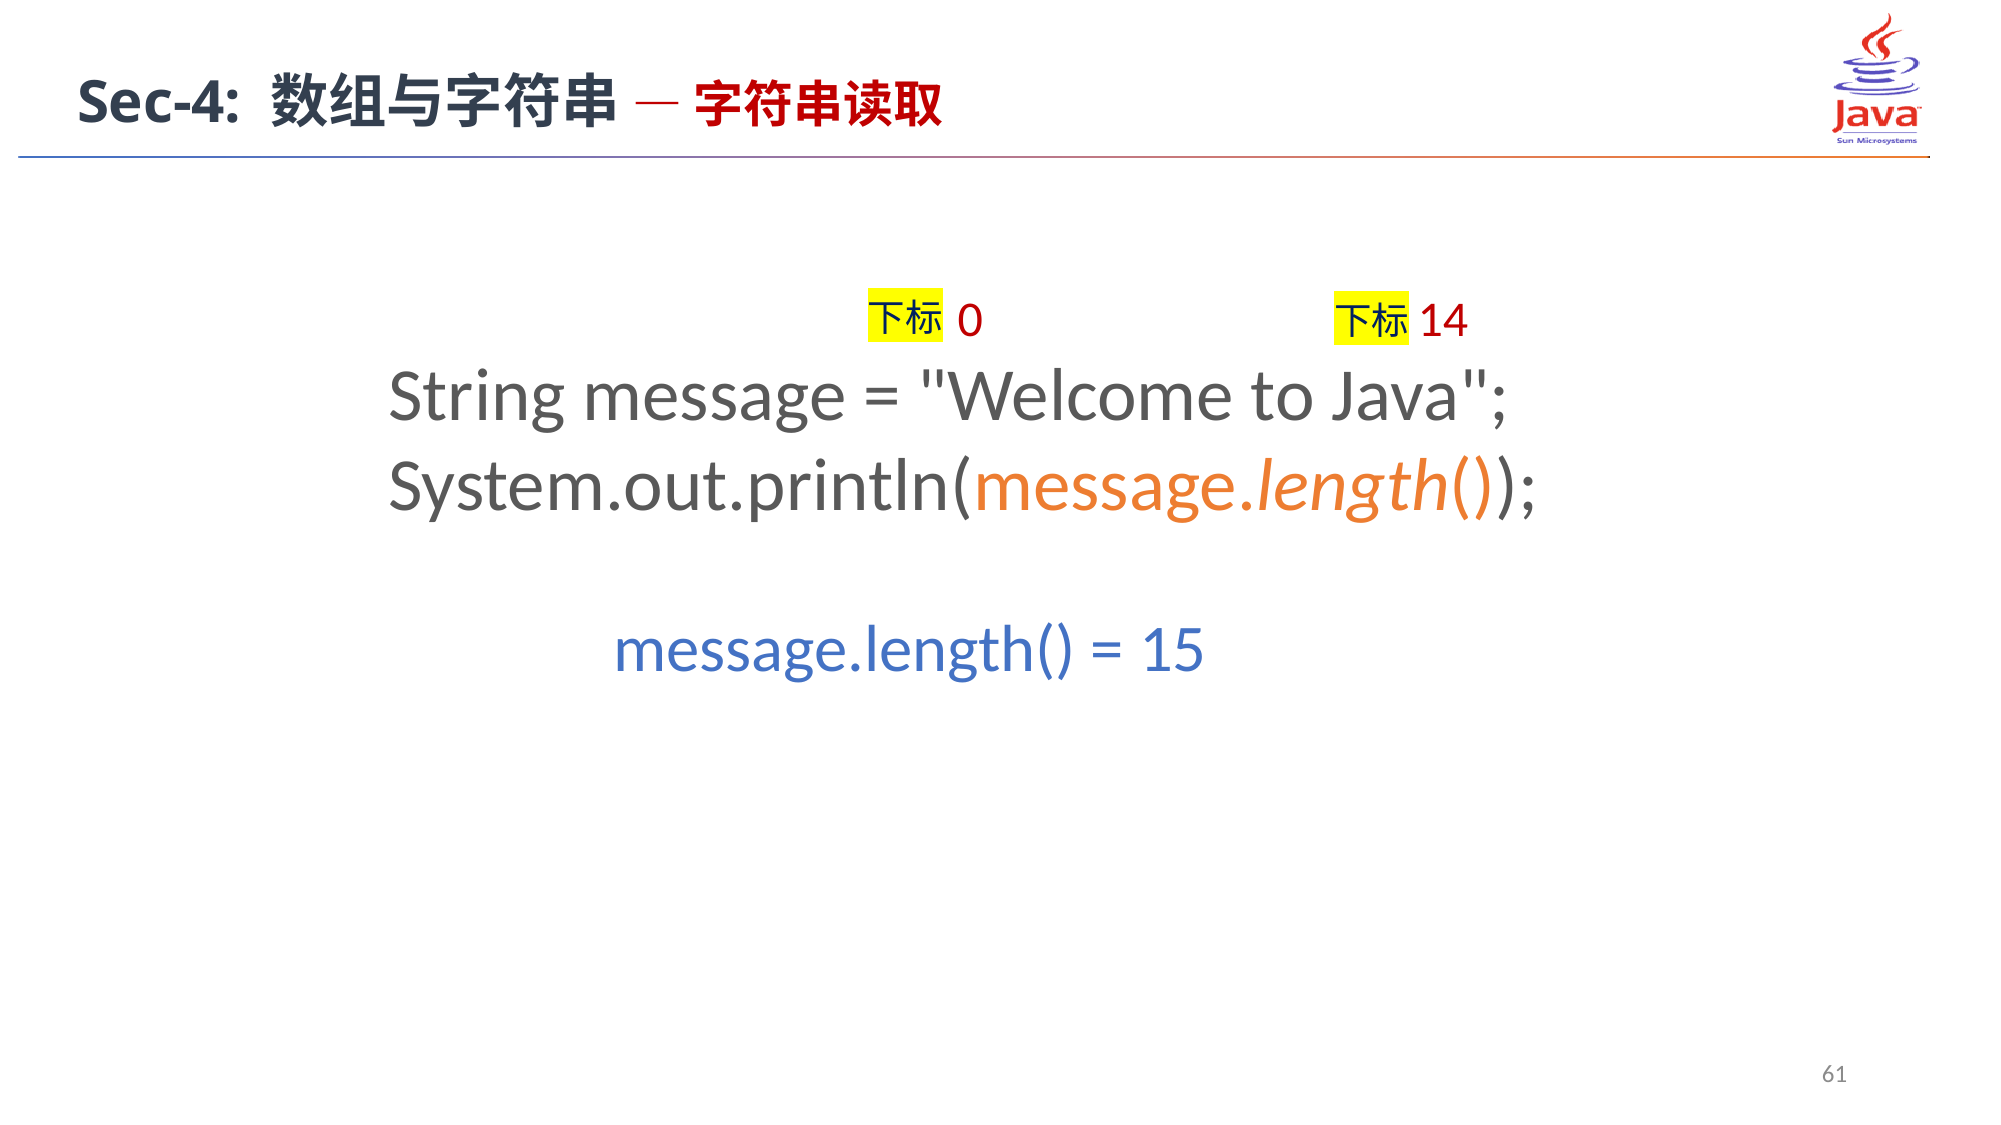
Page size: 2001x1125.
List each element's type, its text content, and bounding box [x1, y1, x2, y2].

slide_number 61 [1412, 1042, 1863, 1103]
text_box 0 [917, 278, 1024, 354]
text_box 下标 [1319, 289, 1425, 349]
text_box 下标 [853, 286, 958, 347]
picture [1825, 9, 1930, 149]
text_box 14 [1389, 278, 1496, 354]
text_box message.length() = 15 [598, 597, 1319, 693]
text_box String message = "Welcome to Java"; System.out.println(message.length()); [373, 338, 1662, 533]
text_box Sec-4: 数组与字符串 — 字符串读取 [74, 62, 1178, 135]
